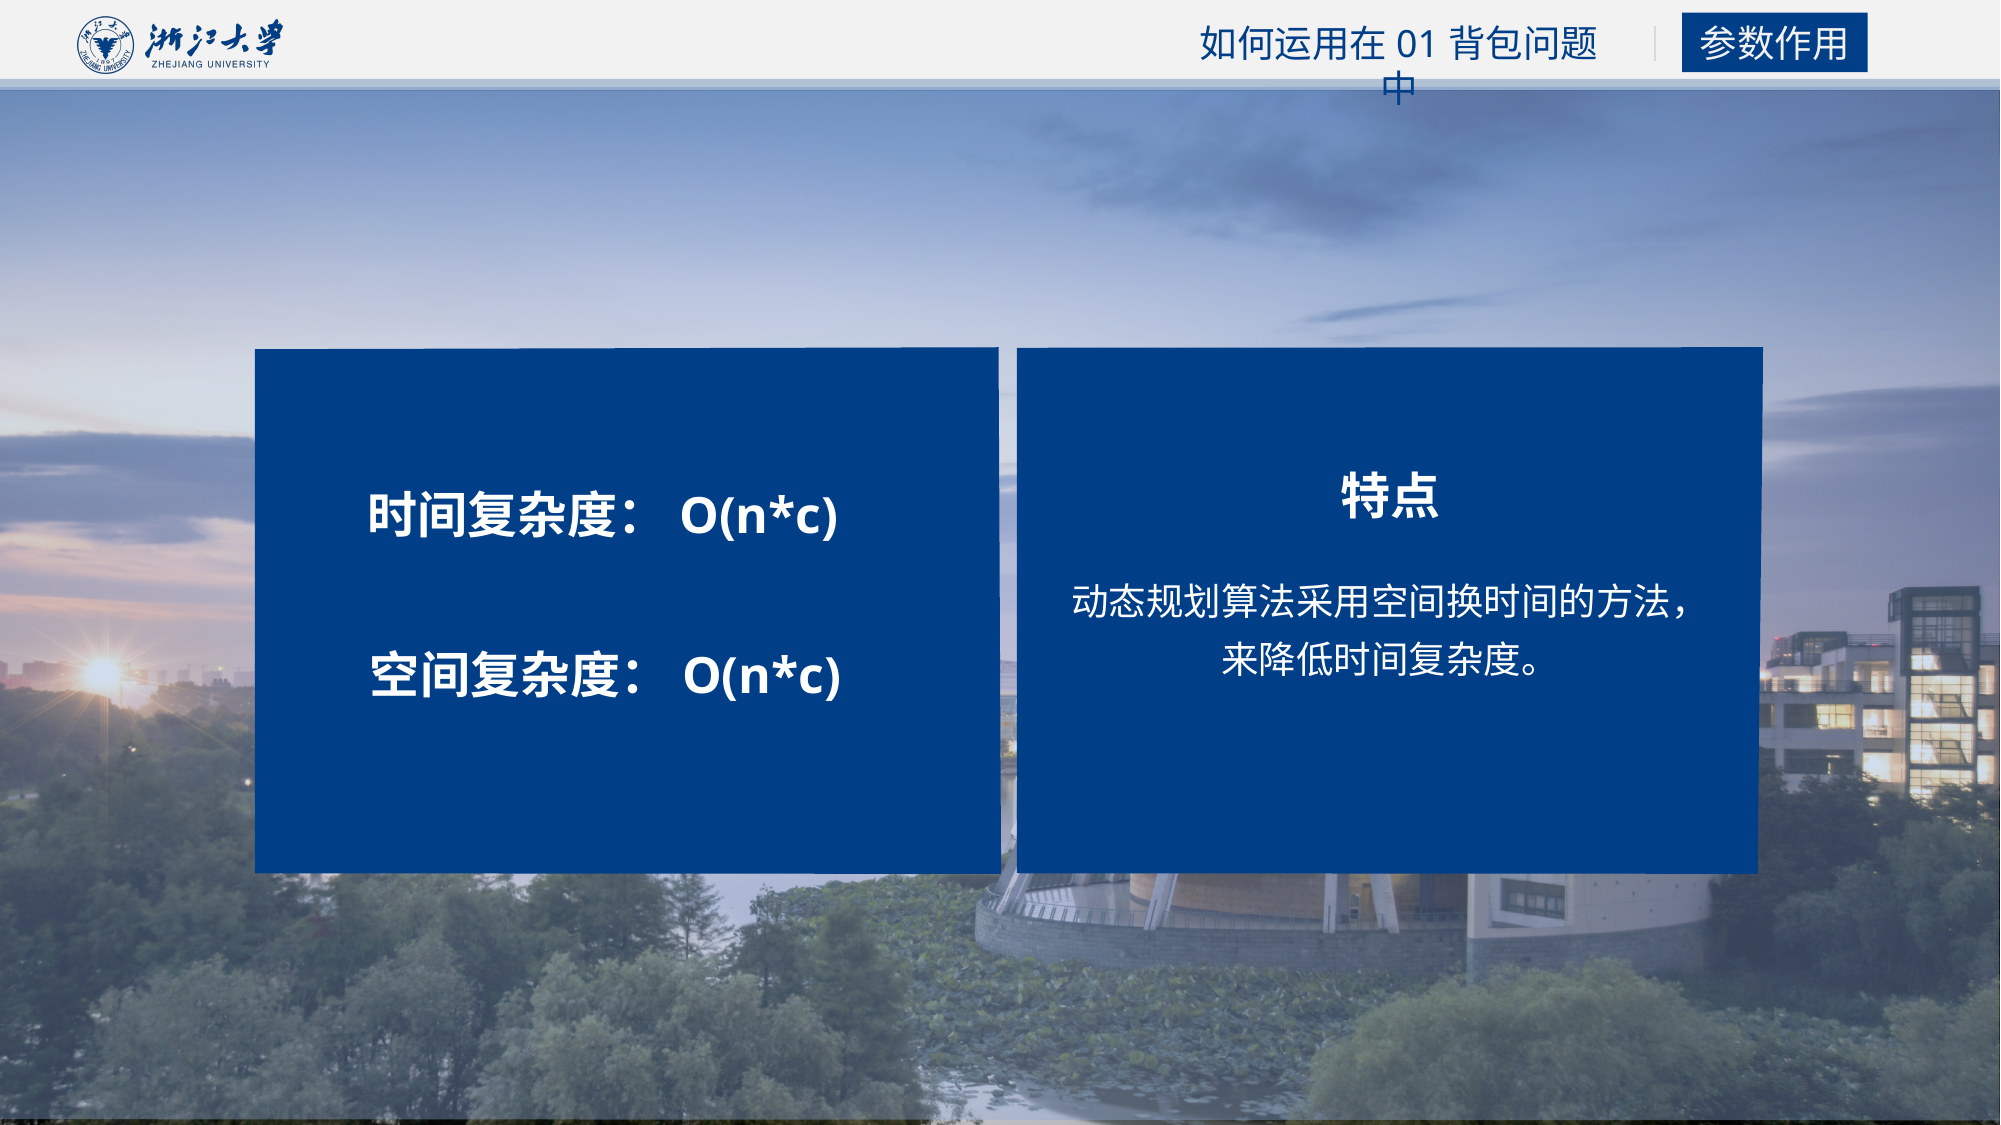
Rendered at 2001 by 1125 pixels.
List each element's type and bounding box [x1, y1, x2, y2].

text_box [0, 78, 1384, 90]
picture [0, 90, 2000, 1125]
text_box [1400, 80, 1411, 90]
text_box [1386, 80, 1397, 90]
picture [77, 16, 283, 74]
text_box [254, 347, 1002, 874]
text_box [1414, 78, 2000, 90]
text_box [1172, 12, 1898, 74]
